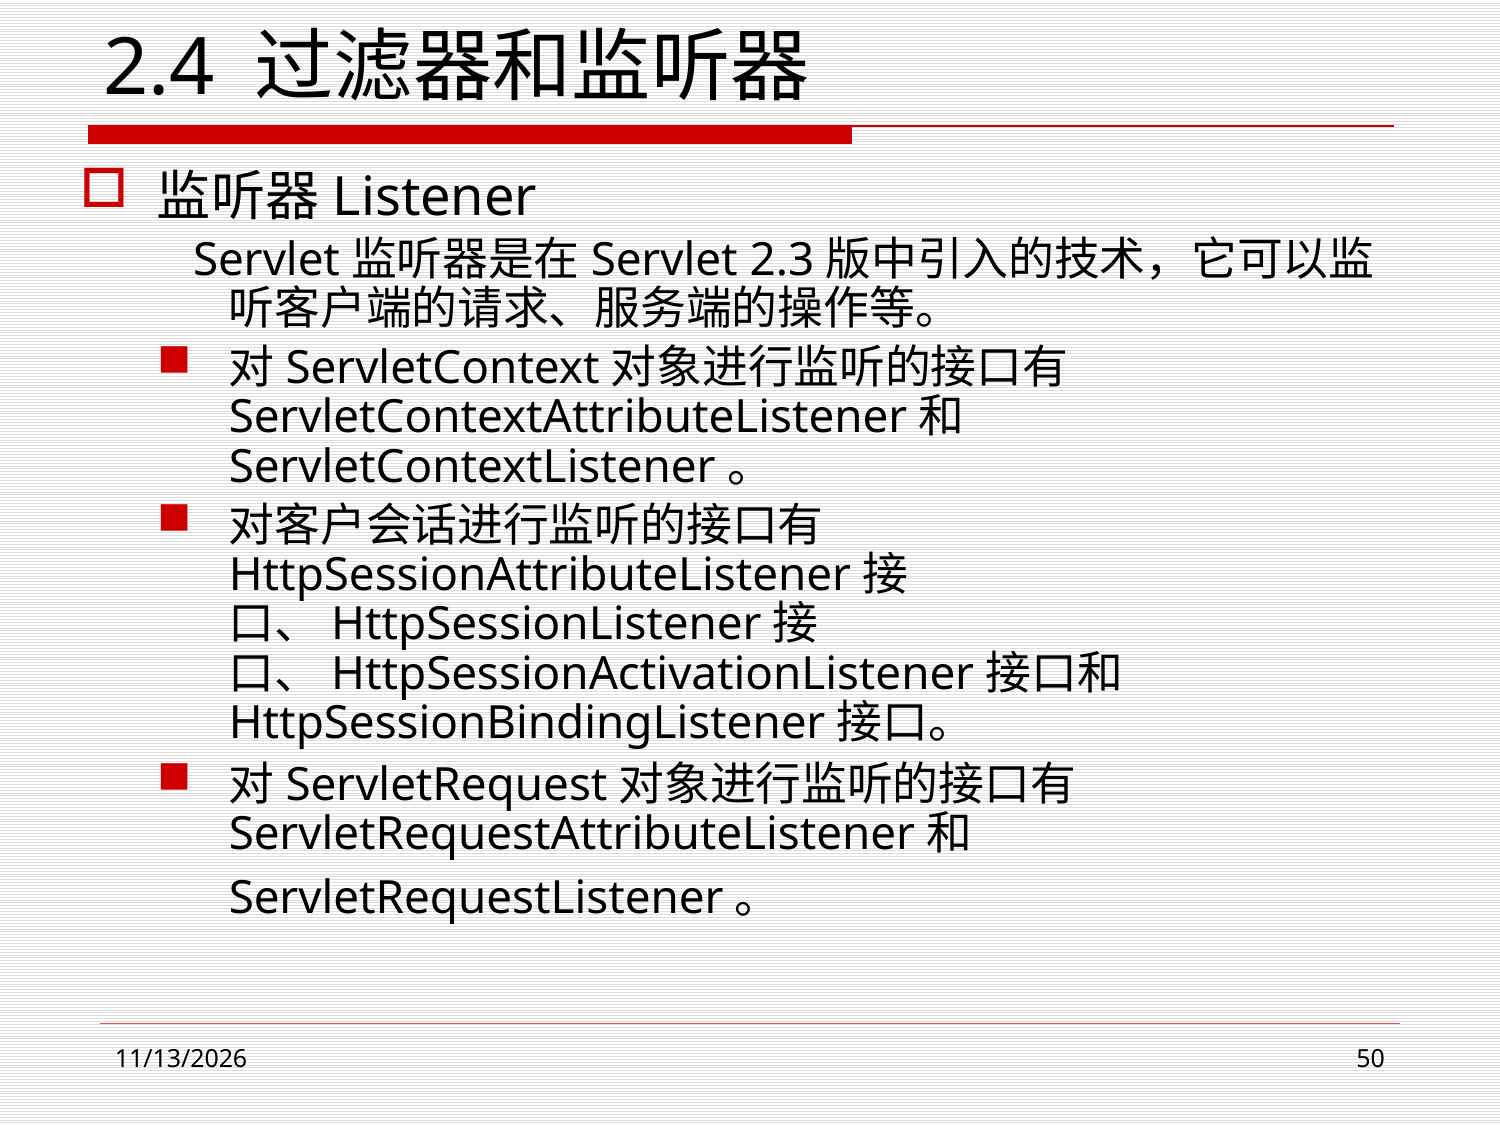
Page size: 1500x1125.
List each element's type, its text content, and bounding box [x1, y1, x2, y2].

slide_number 50 [1074, 1034, 1401, 1103]
title 2.4 过滤器和监听器 [88, 0, 1402, 119]
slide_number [99, 1034, 426, 1103]
list 监听器Listener Servlet监听器是在Servlet 2.3版中引入的技术，它可以监听客户端的请求、服务端的操作等。 对ServletContext对象进行监听的接口有ServletContextAttributeListener和ServletContextListener。 对客户会话进行监听的接口有HttpSessionAttributeListener接口、HttpSessionListener接口、HttpSessionActivationListener接口和HttpSessionBindingListener接口。 对ServletRequest对象进行监听的接口有ServletRequestAttributeListener和ServletRequestListener。 [64, 160, 1416, 1000]
